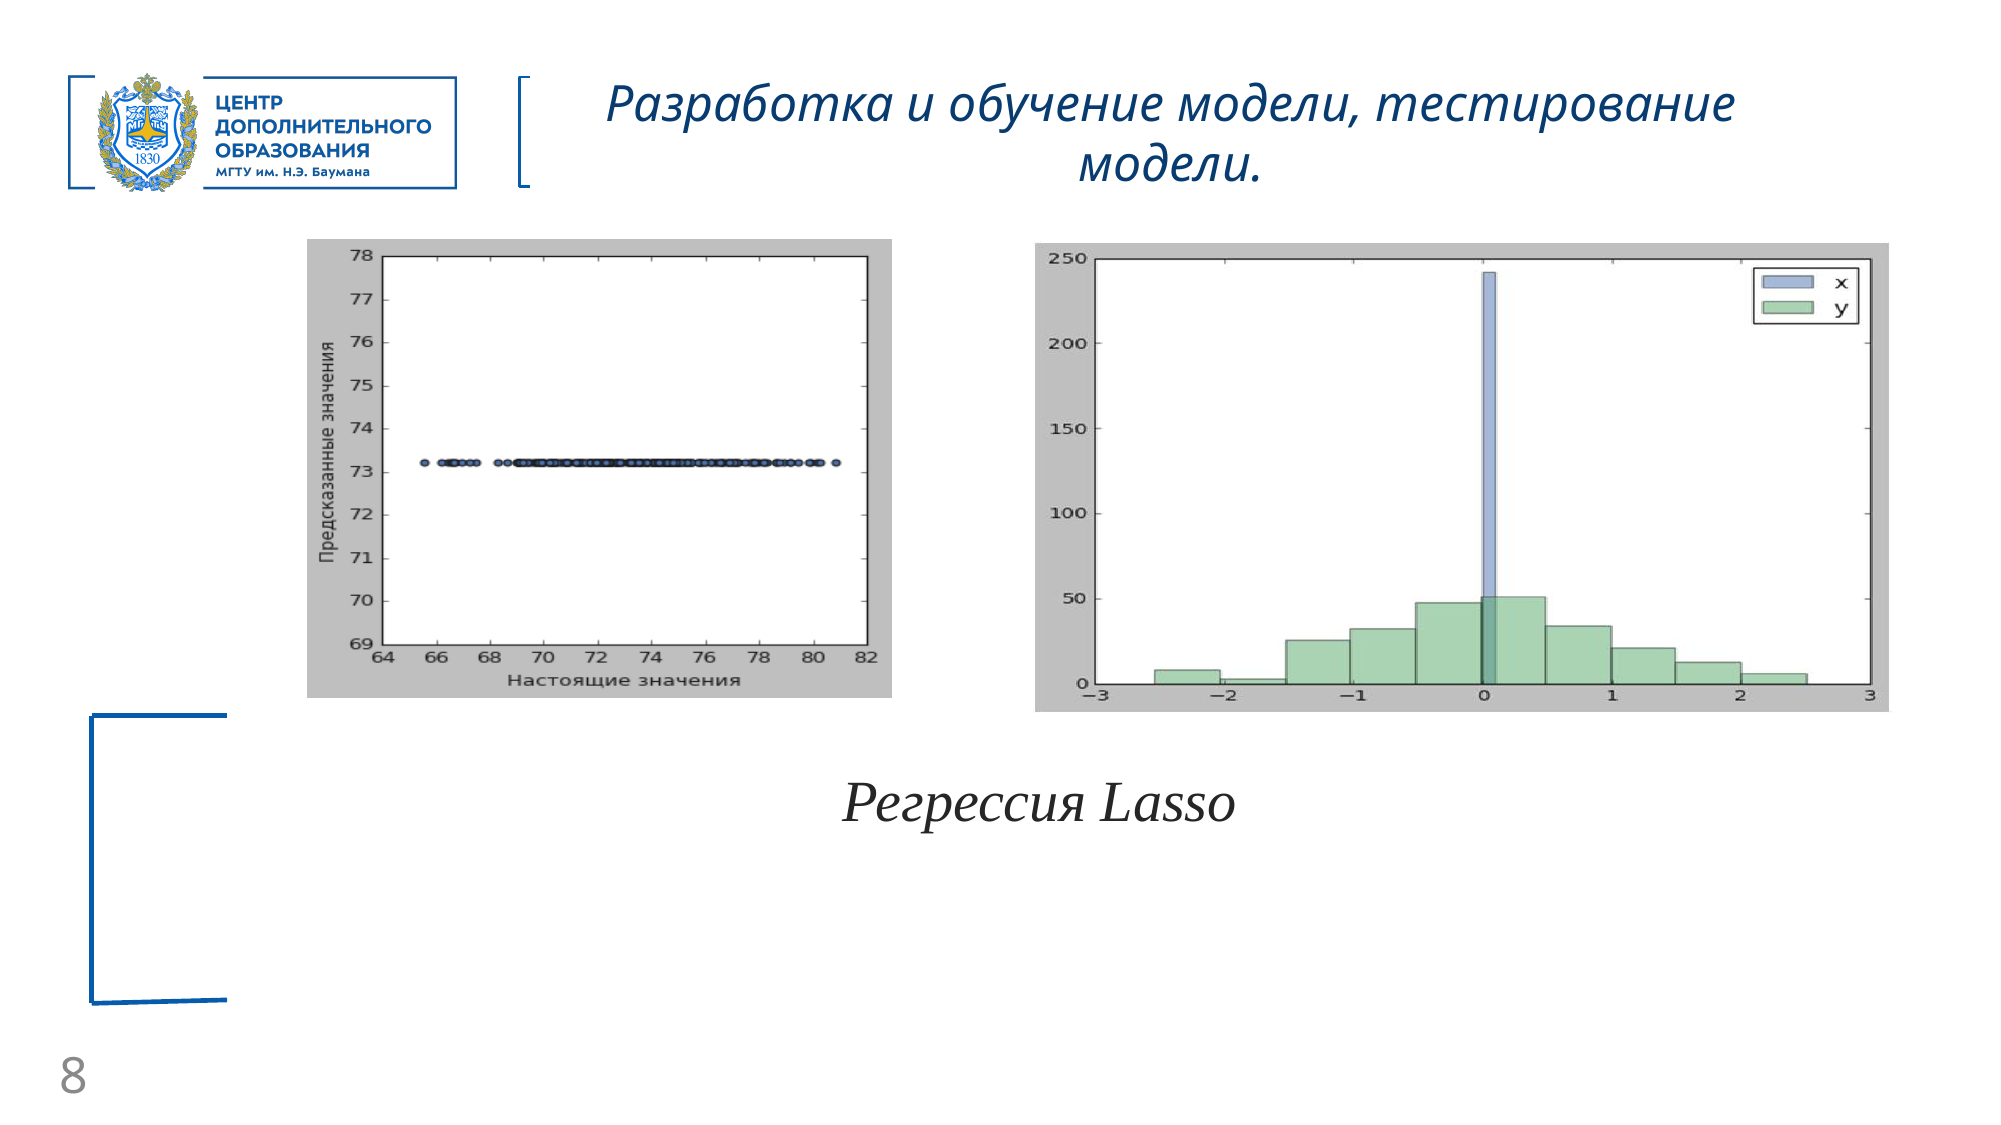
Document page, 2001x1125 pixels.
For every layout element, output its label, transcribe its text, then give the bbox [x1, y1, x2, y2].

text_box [519, 76, 1824, 187]
list Регрессия Lasso [151, 765, 1928, 965]
slide_number 8 [44, 1055, 139, 1101]
picture [307, 239, 893, 698]
picture [1032, 241, 1893, 713]
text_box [91, 999, 228, 1004]
picture [68, 73, 457, 192]
